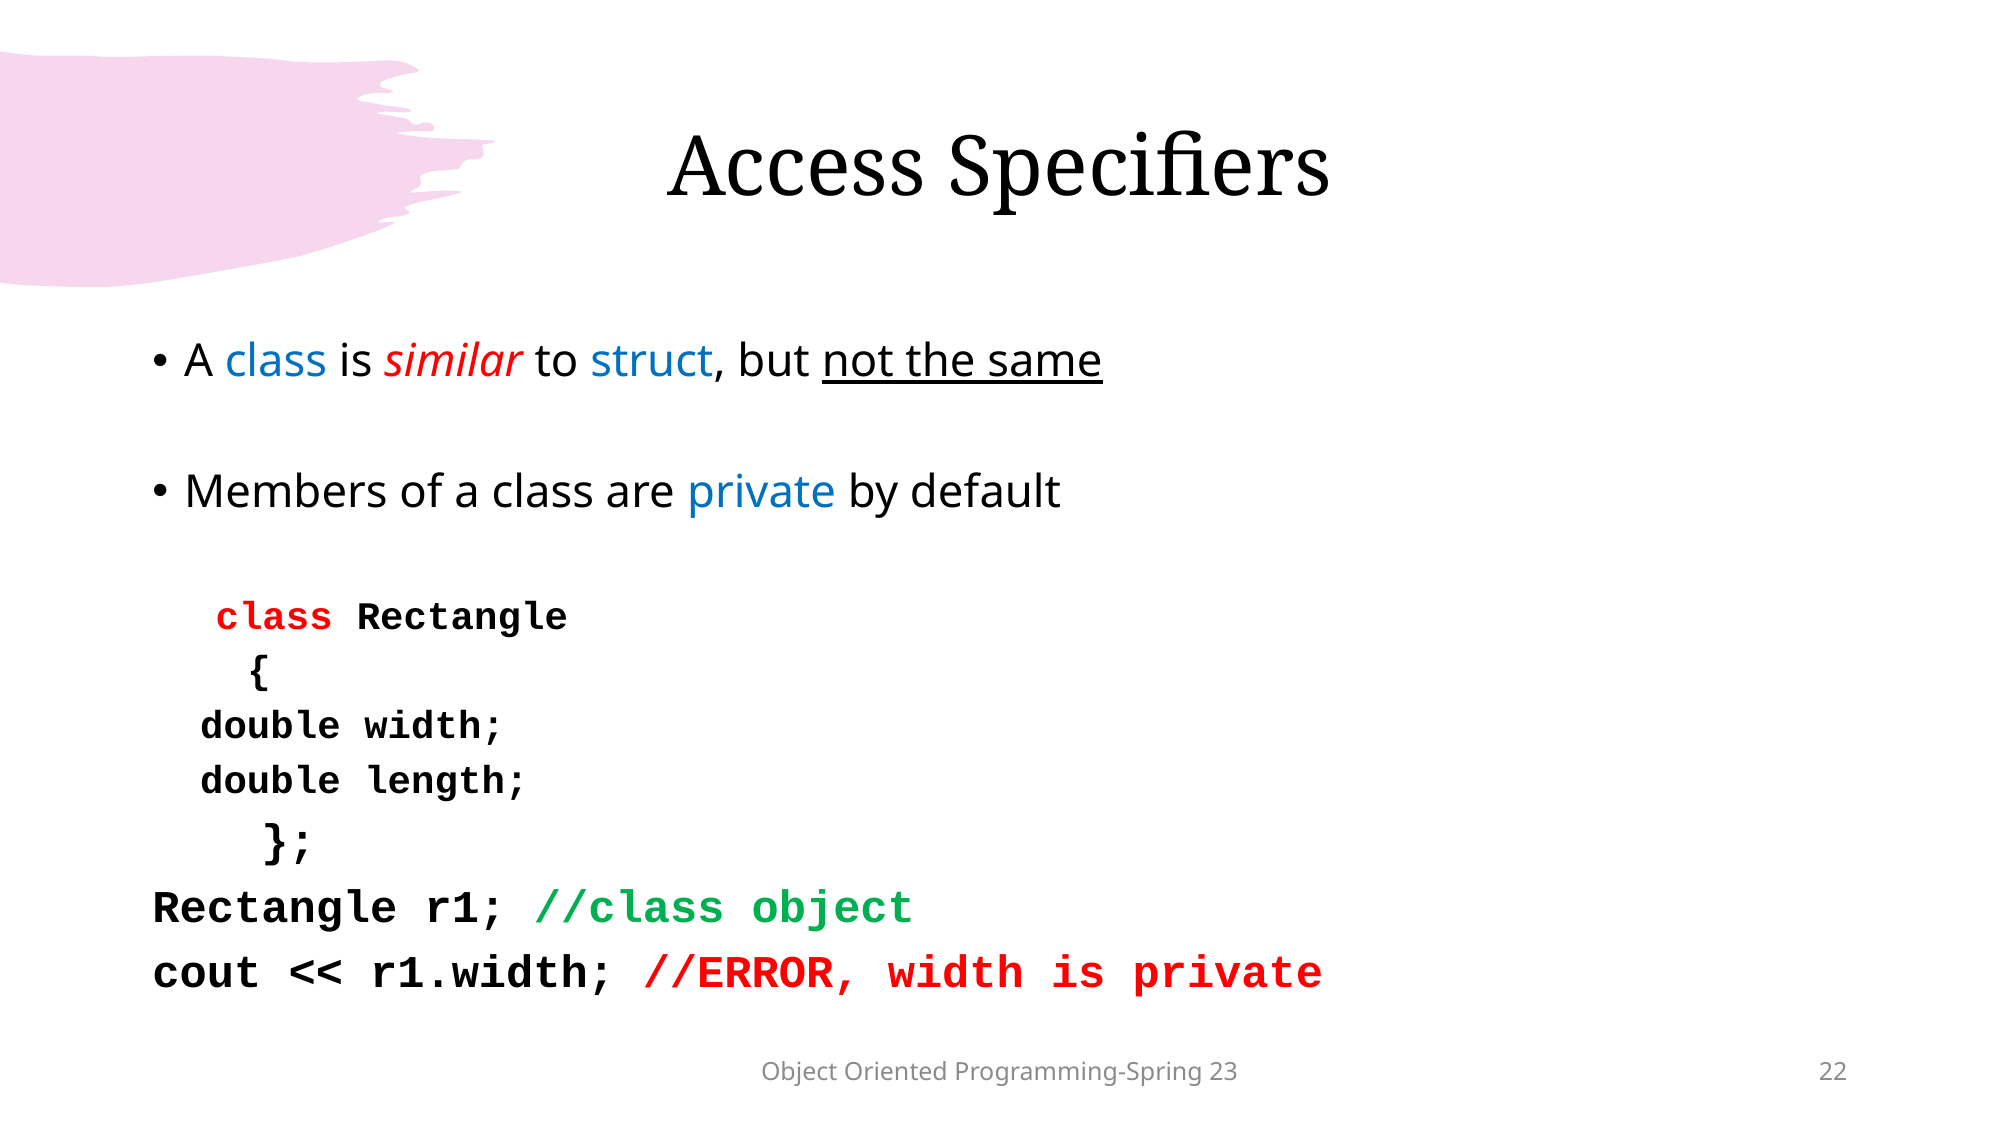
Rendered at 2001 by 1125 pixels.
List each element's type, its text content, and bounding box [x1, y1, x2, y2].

title Access Specifiers [137, 59, 1863, 278]
slide_number 22 [1412, 1042, 1863, 1103]
footer Object Oriented Programming-Spring 23 [662, 1042, 1338, 1103]
list A class is similar to struct, but not the same Members of a class are private by default class Rectangle { double width; double length; }; Rectangle r1; //class object cout << r1.width; //ERROR, width is private [137, 329, 1863, 1013]
